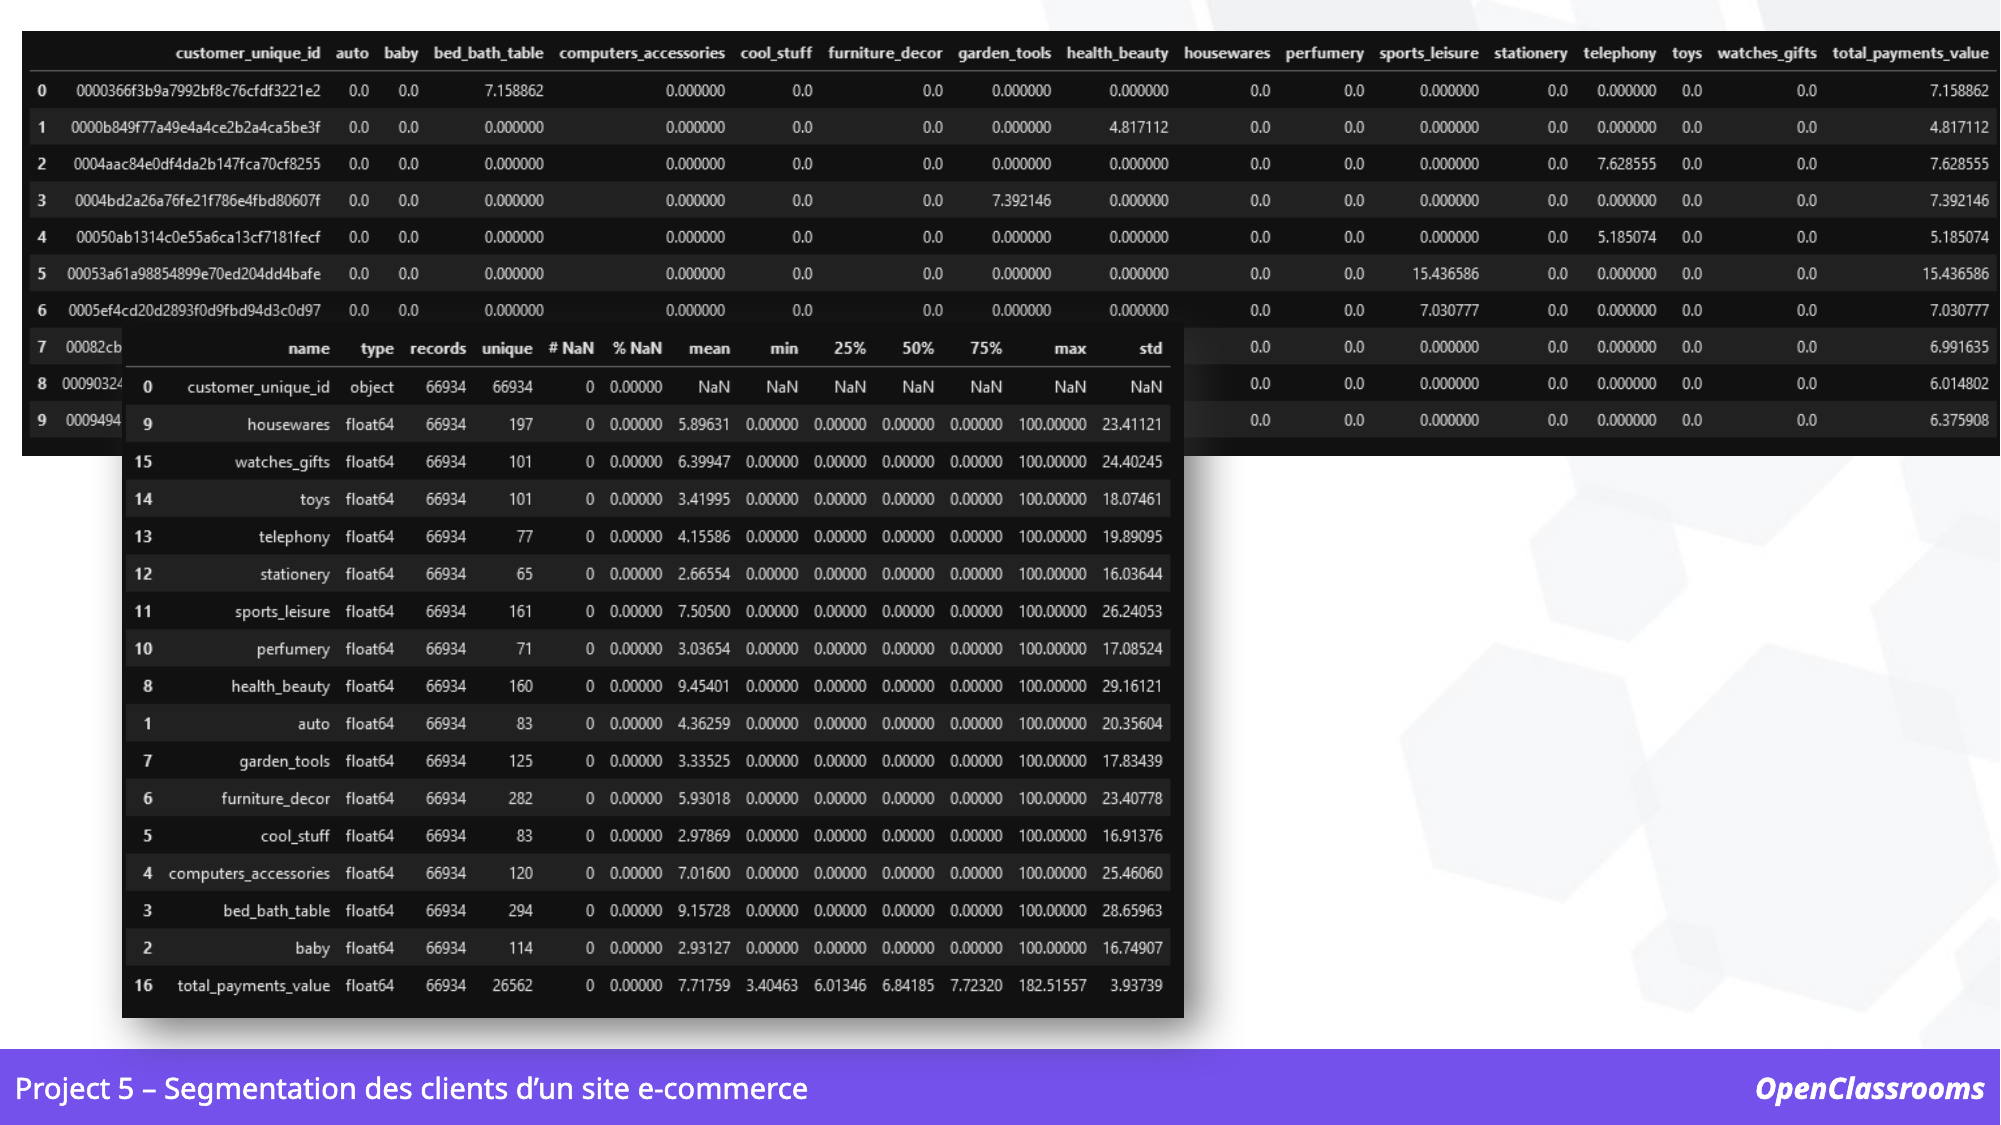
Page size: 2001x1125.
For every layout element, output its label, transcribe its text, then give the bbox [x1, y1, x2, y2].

text_box Project 5 – Segmentation des clients d’un site e-commerce [0, 1062, 1474, 1112]
text_box OpenClassrooms [1729, 1062, 2000, 1112]
text_box [0, 1049, 2000, 1125]
picture [0, 0, 2001, 1125]
